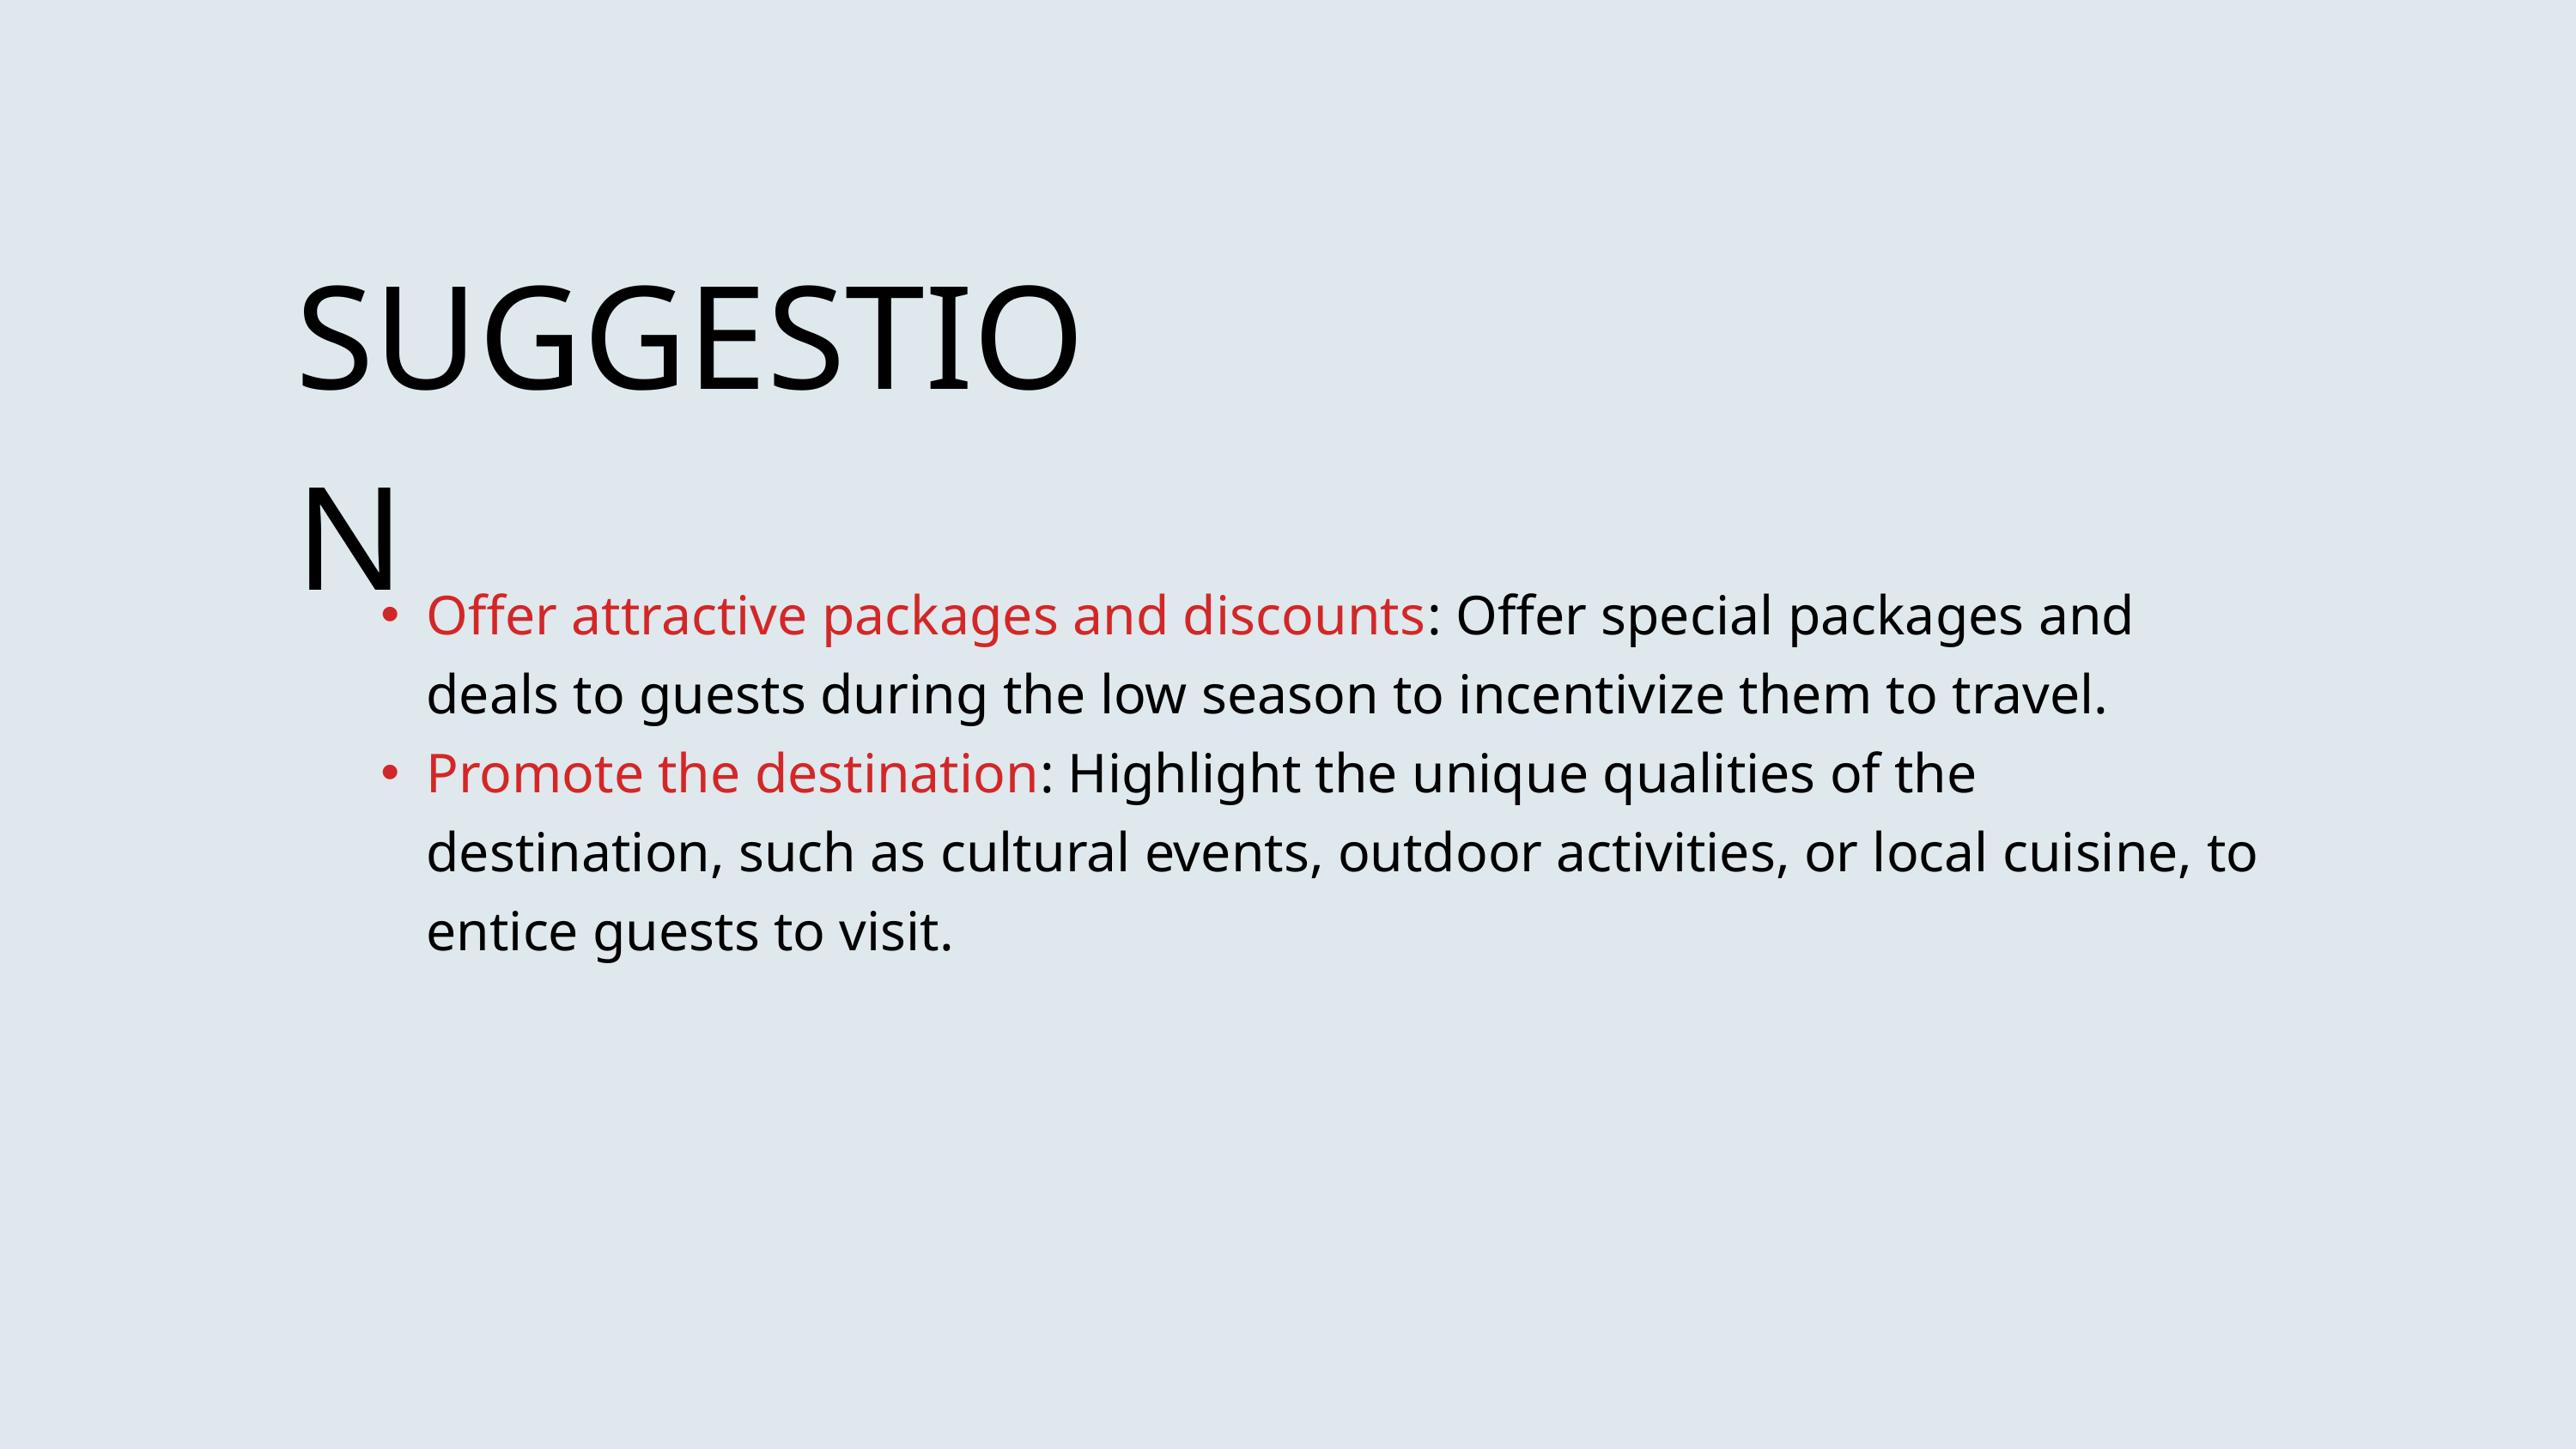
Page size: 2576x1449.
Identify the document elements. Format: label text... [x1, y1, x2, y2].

text_box Offer attractive packages and discounts: Offer special packages and deals to guests during the low season to incentivize them to travel. Promote the destination: Highlight the unique qualities of the destination, such as cultural events, outdoor activities, or local cuisine, to entice guests to visit. [335, 567, 2283, 962]
text_box SUGGESTION [295, 217, 1191, 619]
